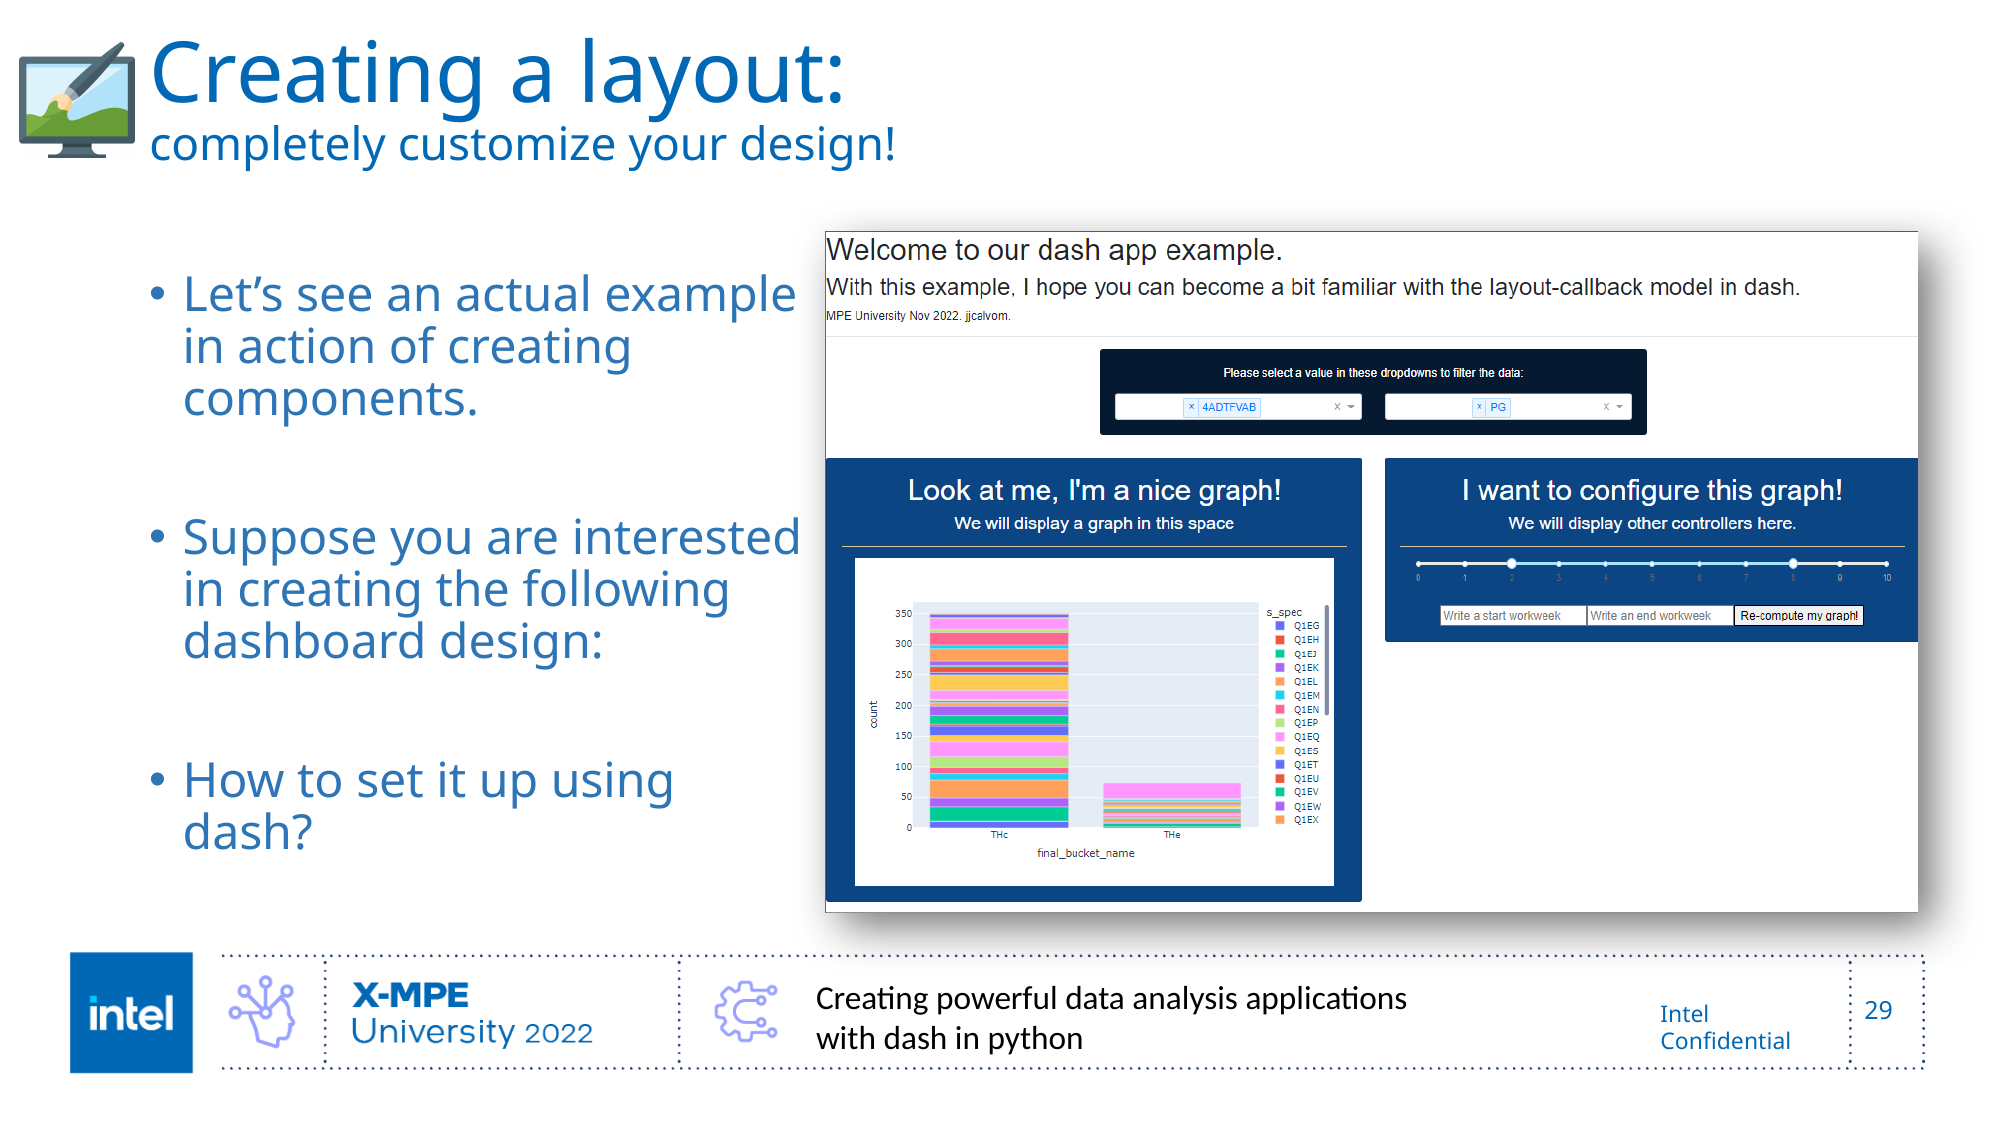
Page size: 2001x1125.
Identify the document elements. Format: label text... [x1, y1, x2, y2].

title Creating a layout: completely customize your design! [134, 18, 913, 183]
text_box Let’s see an actual example in action of creating components. Suppose you are interested in creating the following dashboard design: How to set it up using dash? [134, 262, 809, 877]
text_box Creating powerful data analysis applications with dash in python [801, 969, 1711, 1064]
picture [0, 0, 2000, 1125]
